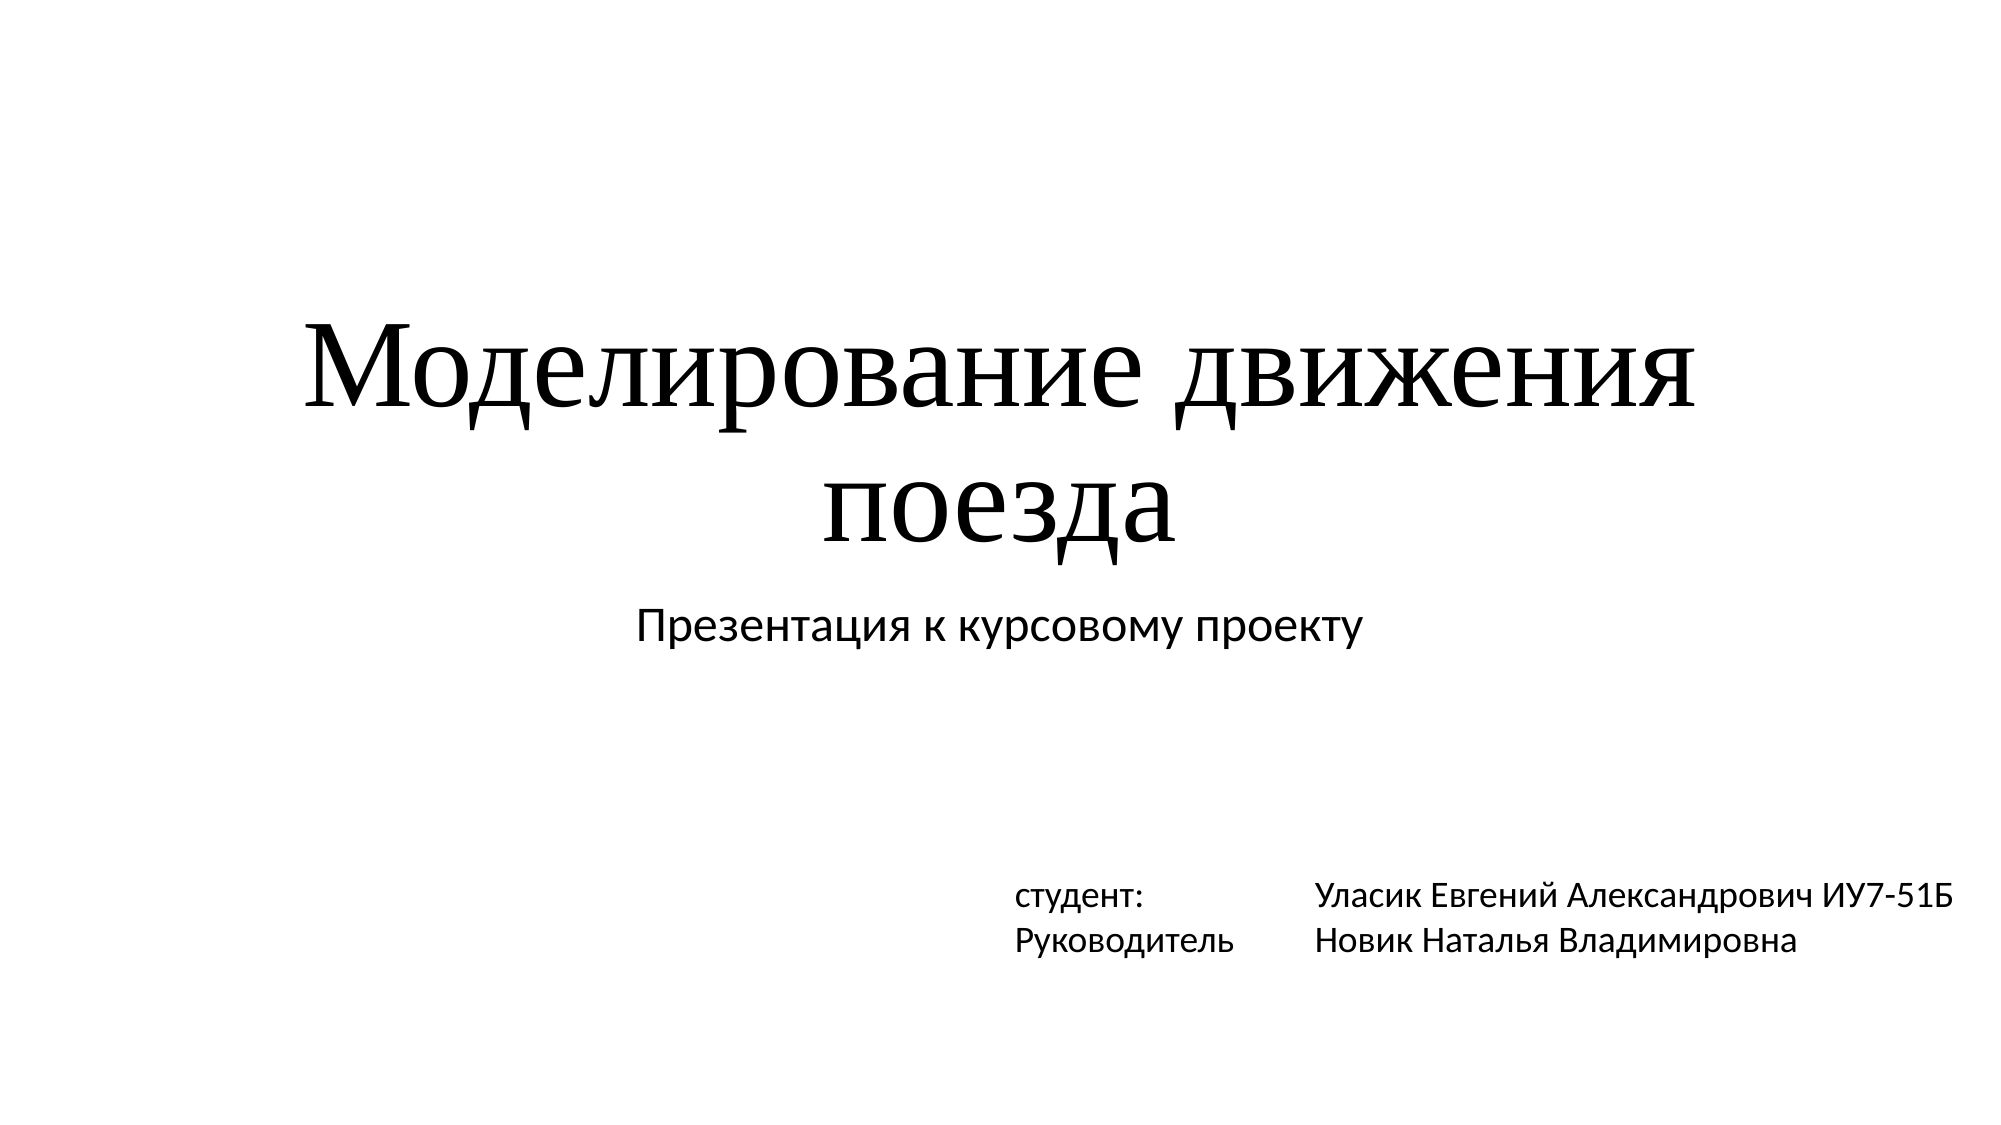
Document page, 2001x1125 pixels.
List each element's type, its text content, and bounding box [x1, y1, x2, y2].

text_box студент: Уласик Евгений Александрович ИУ7-51Б Руководитель Новик Наталья Владимировна [999, 862, 2000, 968]
subtitle Презентация к курсовому проекту [249, 590, 1750, 863]
title Моделирование движения поезда [249, 184, 1750, 576]
